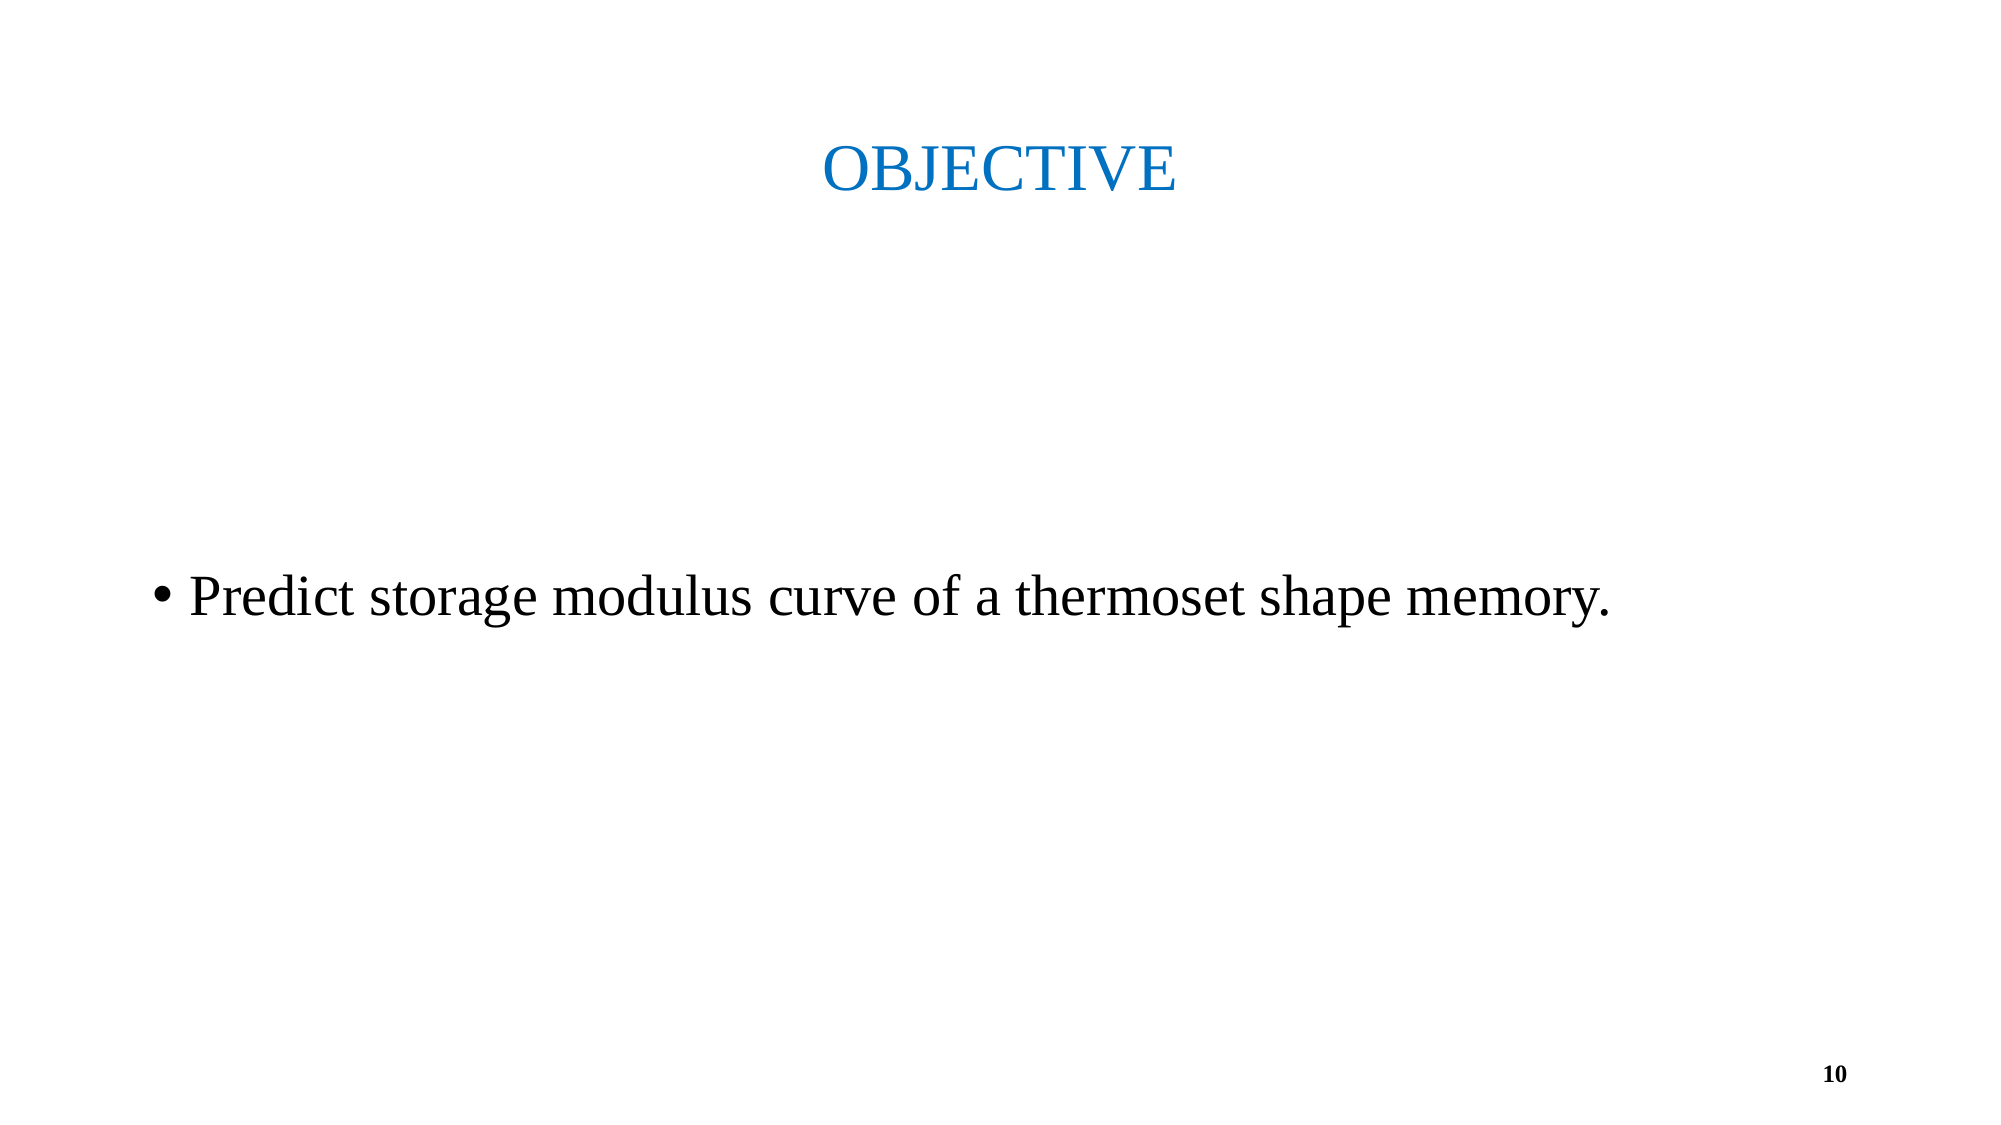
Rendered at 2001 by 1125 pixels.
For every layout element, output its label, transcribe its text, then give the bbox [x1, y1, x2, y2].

list Predict storage modulus curve of a thermoset shape memory. [137, 299, 1863, 1014]
slide_number 10 [1412, 1042, 1863, 1103]
title OBJECTIVE [137, 59, 1863, 278]
